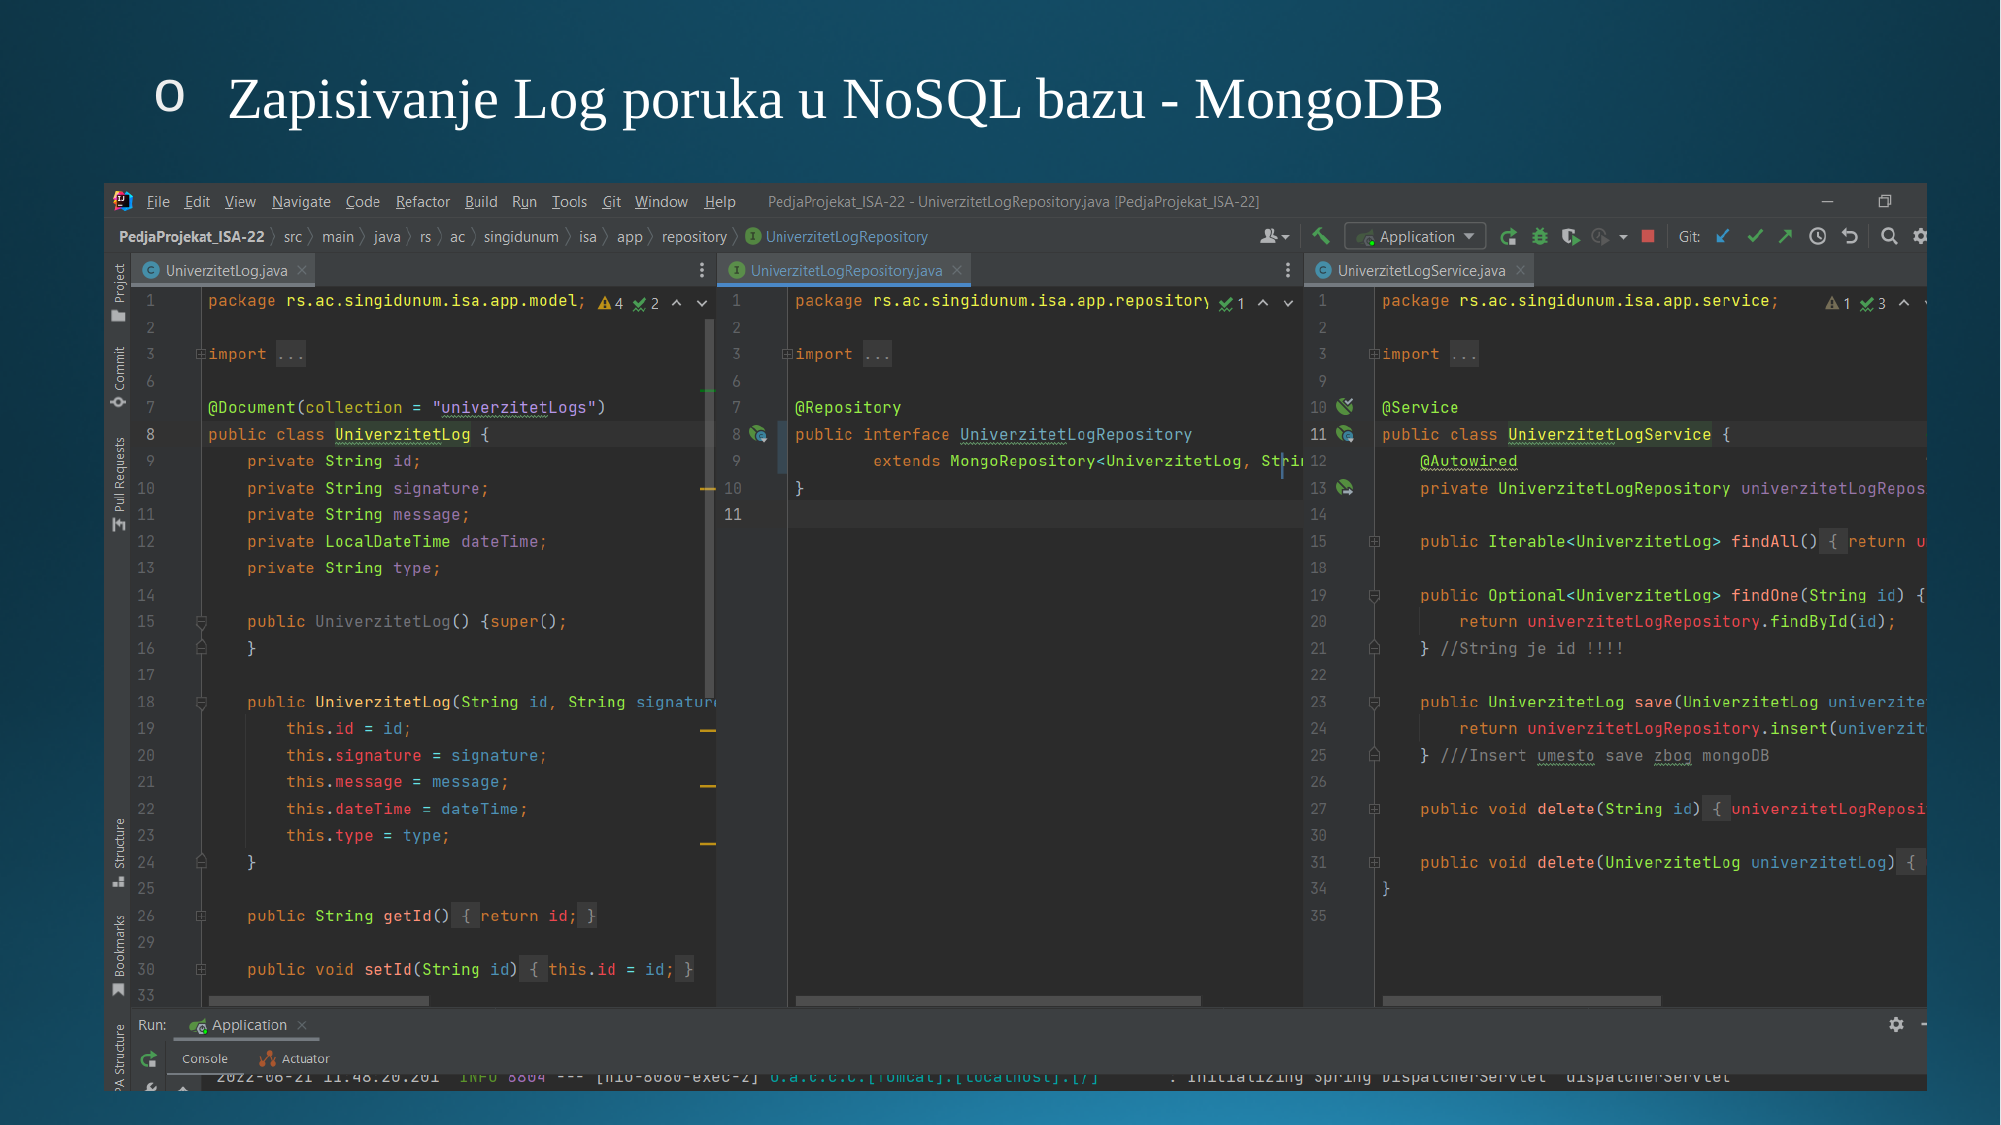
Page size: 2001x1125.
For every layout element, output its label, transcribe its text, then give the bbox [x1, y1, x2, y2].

title Zapisivanje Log poruka u NoSQL bazu - MongoDB [137, 16, 1863, 183]
picture [0, 0, 2001, 1125]
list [104, 183, 1927, 1091]
